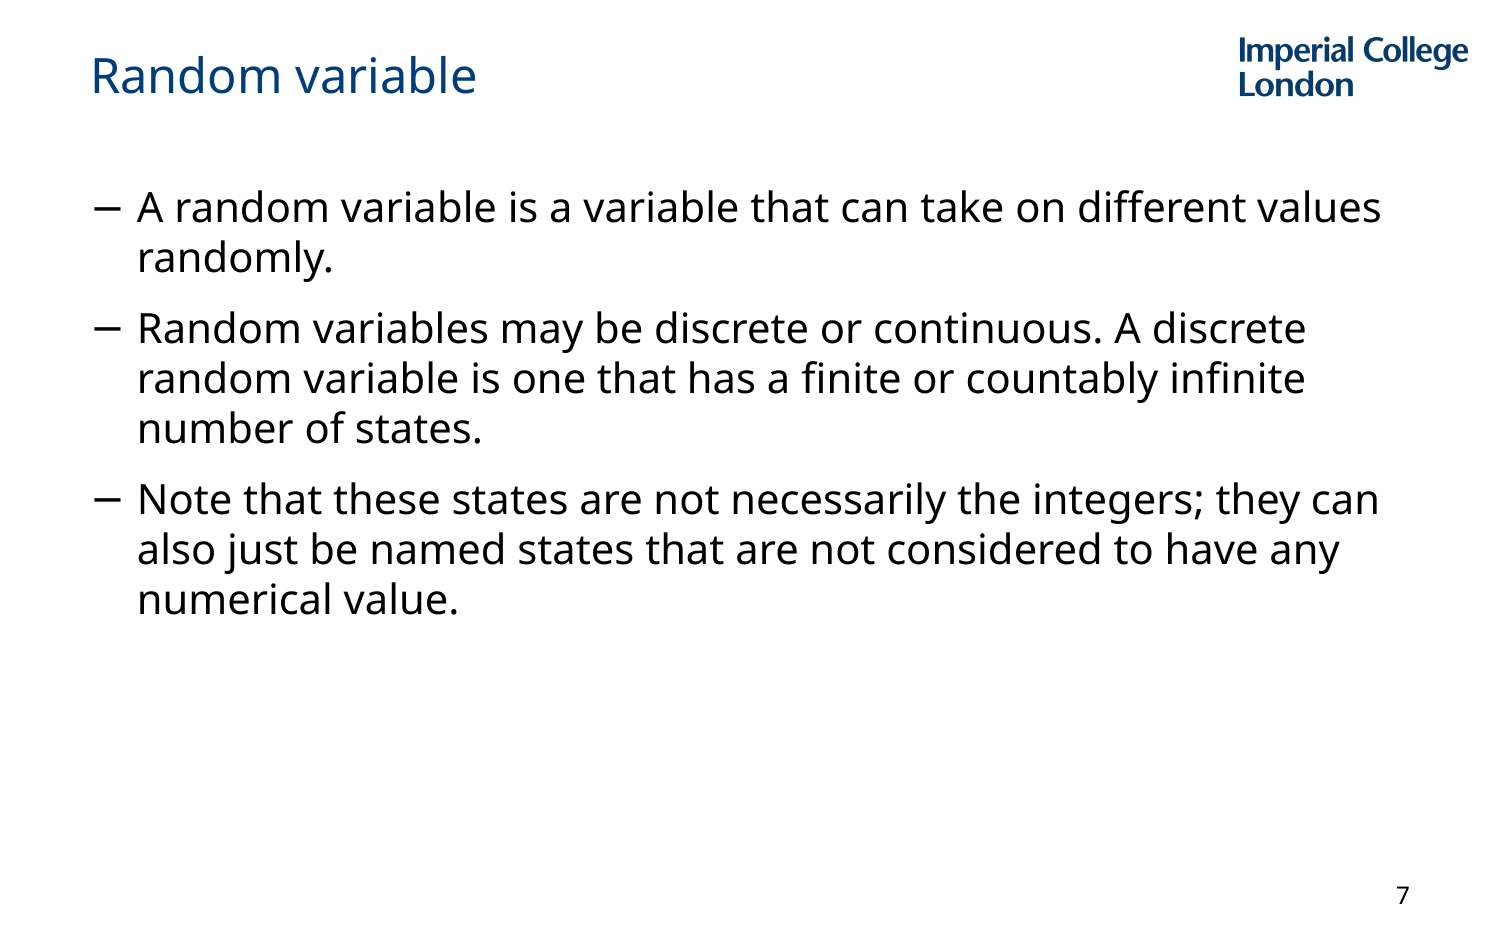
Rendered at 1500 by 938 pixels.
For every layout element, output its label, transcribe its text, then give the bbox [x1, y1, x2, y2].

list A random variable is a variable that can take on different values randomly. Random variables may be discrete or continuous. A discrete random variable is one that has a ﬁnite or countably inﬁnite number of states. Note that these states are not necessarily the integers; they can also just be named states that are not considered to have any numerical value. [75, 173, 1425, 853]
picture [1425, 18, 1486, 114]
slide_number 7 [1074, 872, 1426, 920]
title Random variable [75, 0, 1425, 153]
